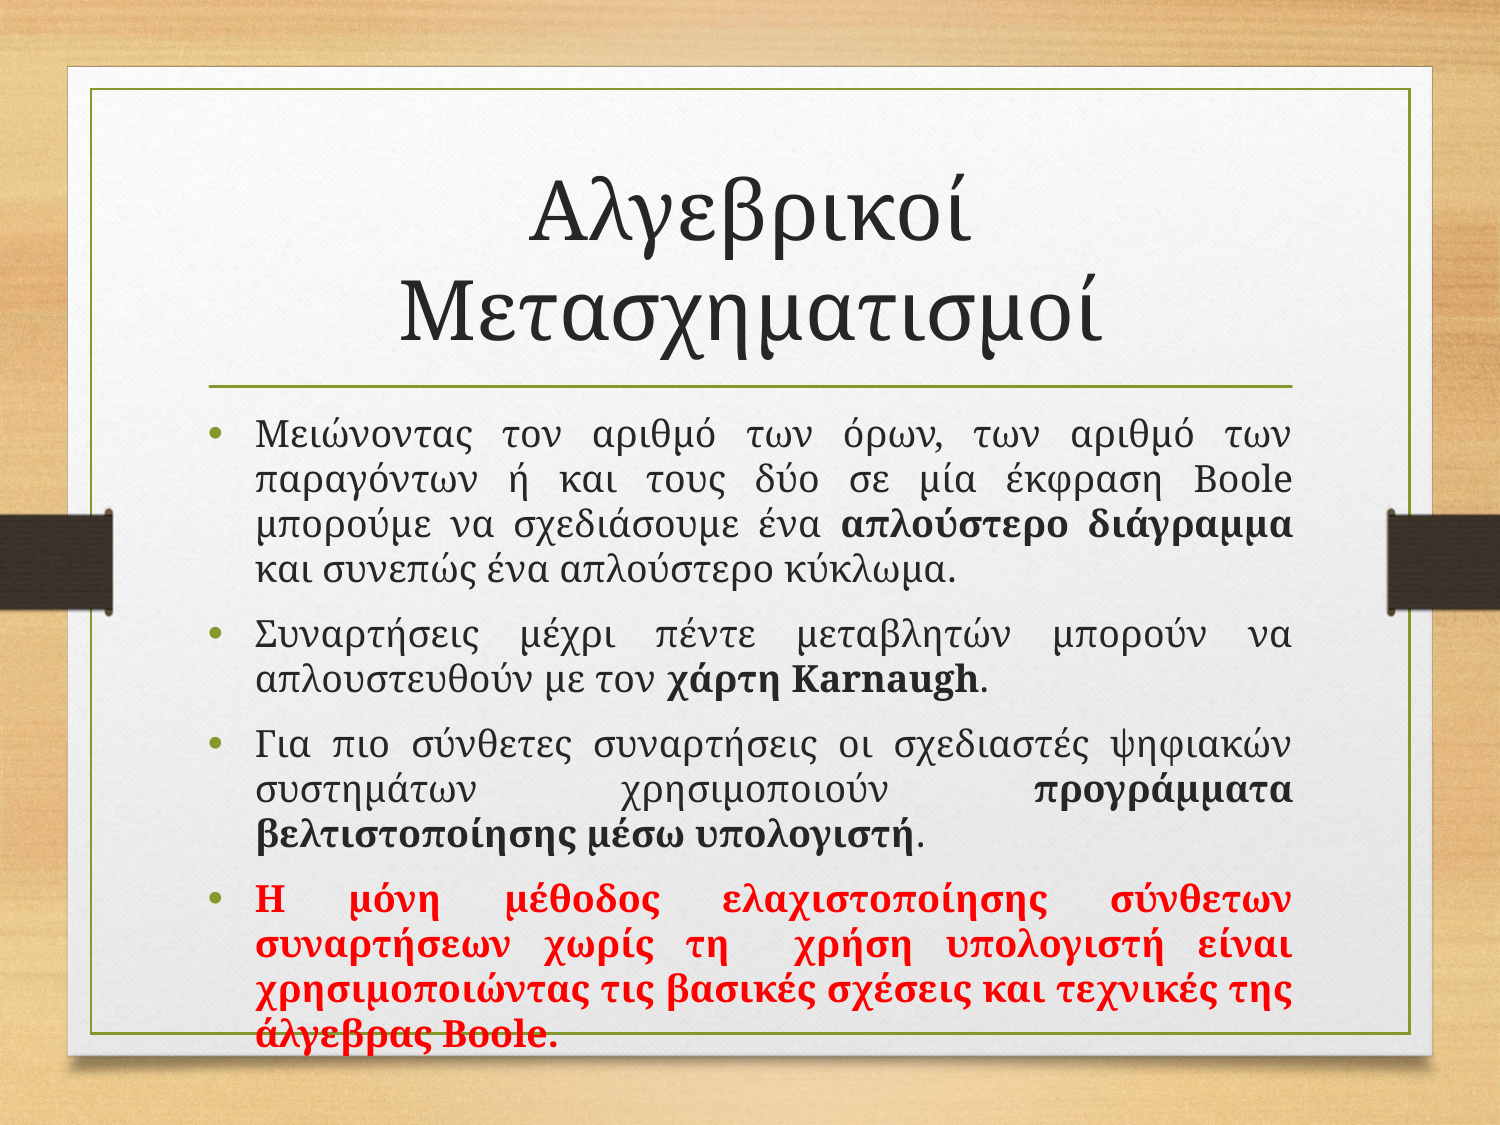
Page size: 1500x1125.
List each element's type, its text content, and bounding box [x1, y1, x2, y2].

picture [0, 0, 1500, 1125]
title Αλγεβρικοί Μετασχηματισμοί [192, 150, 1309, 364]
list Μειώνοντας τον αριθμό των όρων, των αριθμό των παραγόντων ή και τους δύο σε μία έκφραση Boole μπορούμε να σχεδιάσουμε ένα απλούστερο διάγραμμα και συνεπώς ένα απλούστερο κύκλωμα. Συναρτήσεις μέχρι πέντε μεταβλητών μπορούν να απλουστευθούν με τον χάρτη Karnaugh. Για πιο σύνθετες συναρτήσεις οι σχεδιαστές ψηφιακών συστημάτων χρησιμοποιούν προγράμματα βελτιστοποίησης μέσω υπολογιστή. Η μόνη μέθοδος ελαχιστοποίησης σύνθετων συναρτήσεων χωρίς τη χρήση υπολογιστή είναι χρησιμοποιώντας τις βασικές σχέσεις και τεχνικές της άλγεβρας Boole. [192, 402, 1309, 968]
